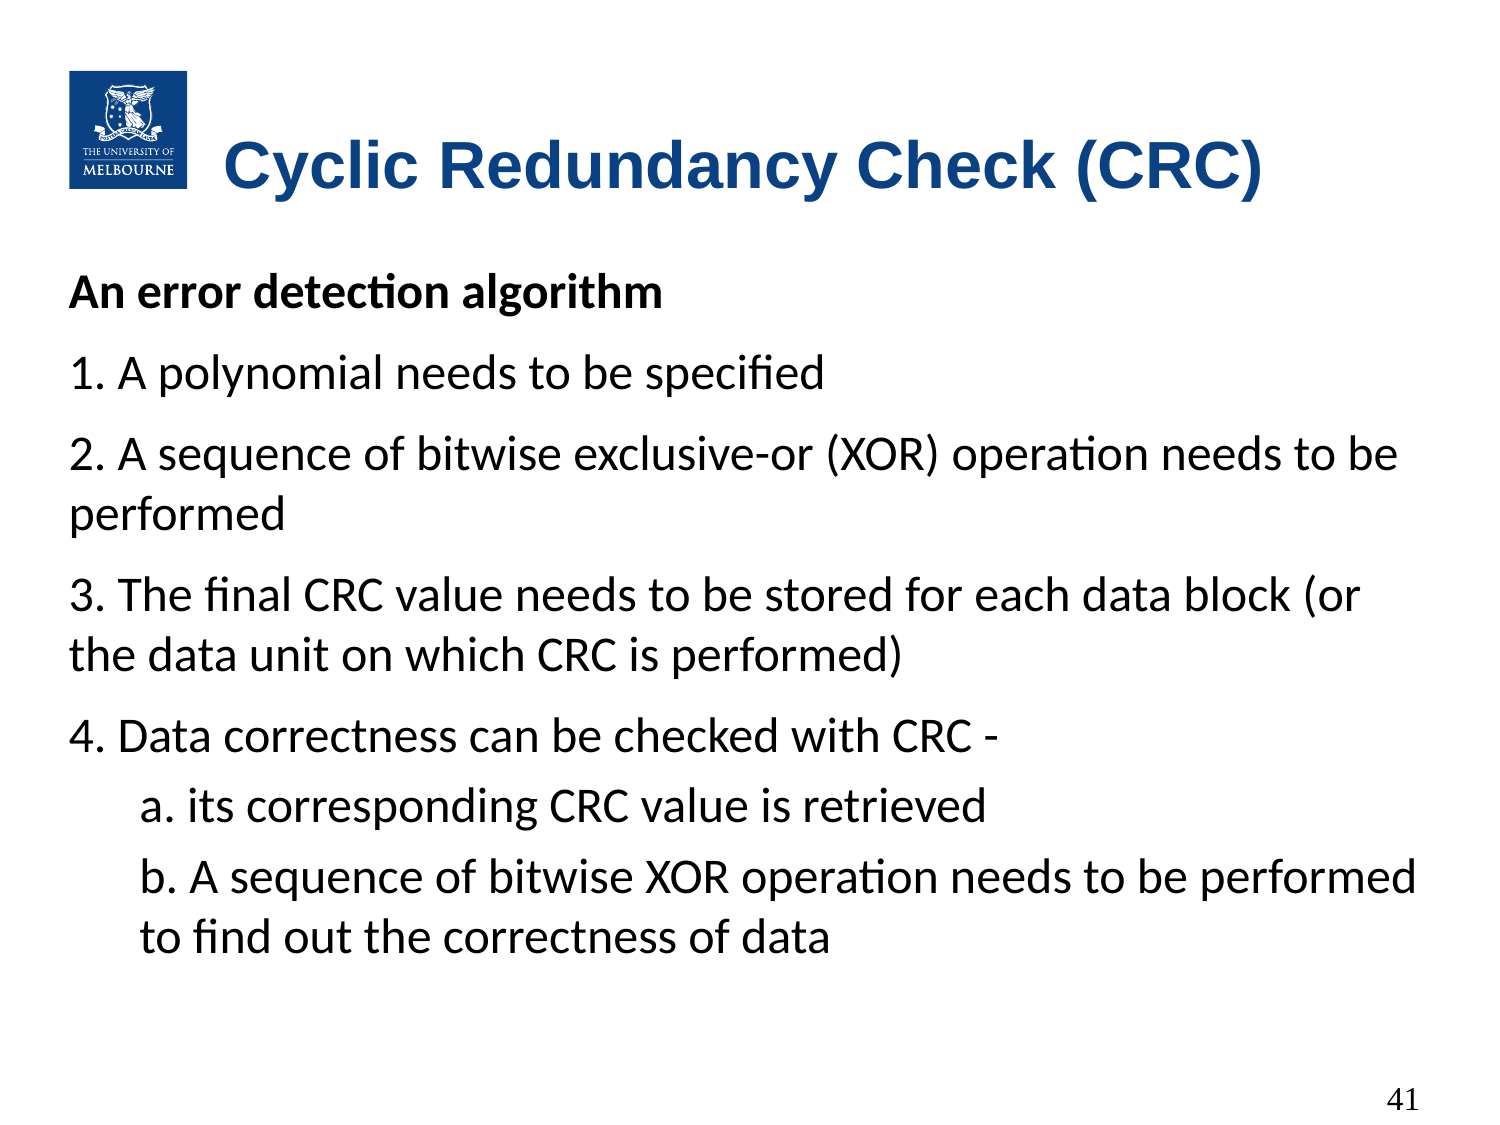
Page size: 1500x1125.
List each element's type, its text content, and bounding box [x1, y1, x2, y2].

title Cyclic Redundancy Check (CRC) [208, 64, 1443, 211]
list An error detection algorithm 1. A polynomial needs to be specified 2. A sequence of bitwise exclusive-or (XOR) operation needs to be performed 3. The final CRC value needs to be stored for each data block (or the data unit on which CRC is performed) 4. Data correctness can be checked with CRC - a. its corresponding CRC value is retrieved b. A sequence of bitwise XOR operation needs to be performed to find out the correctness of data [53, 251, 1443, 970]
